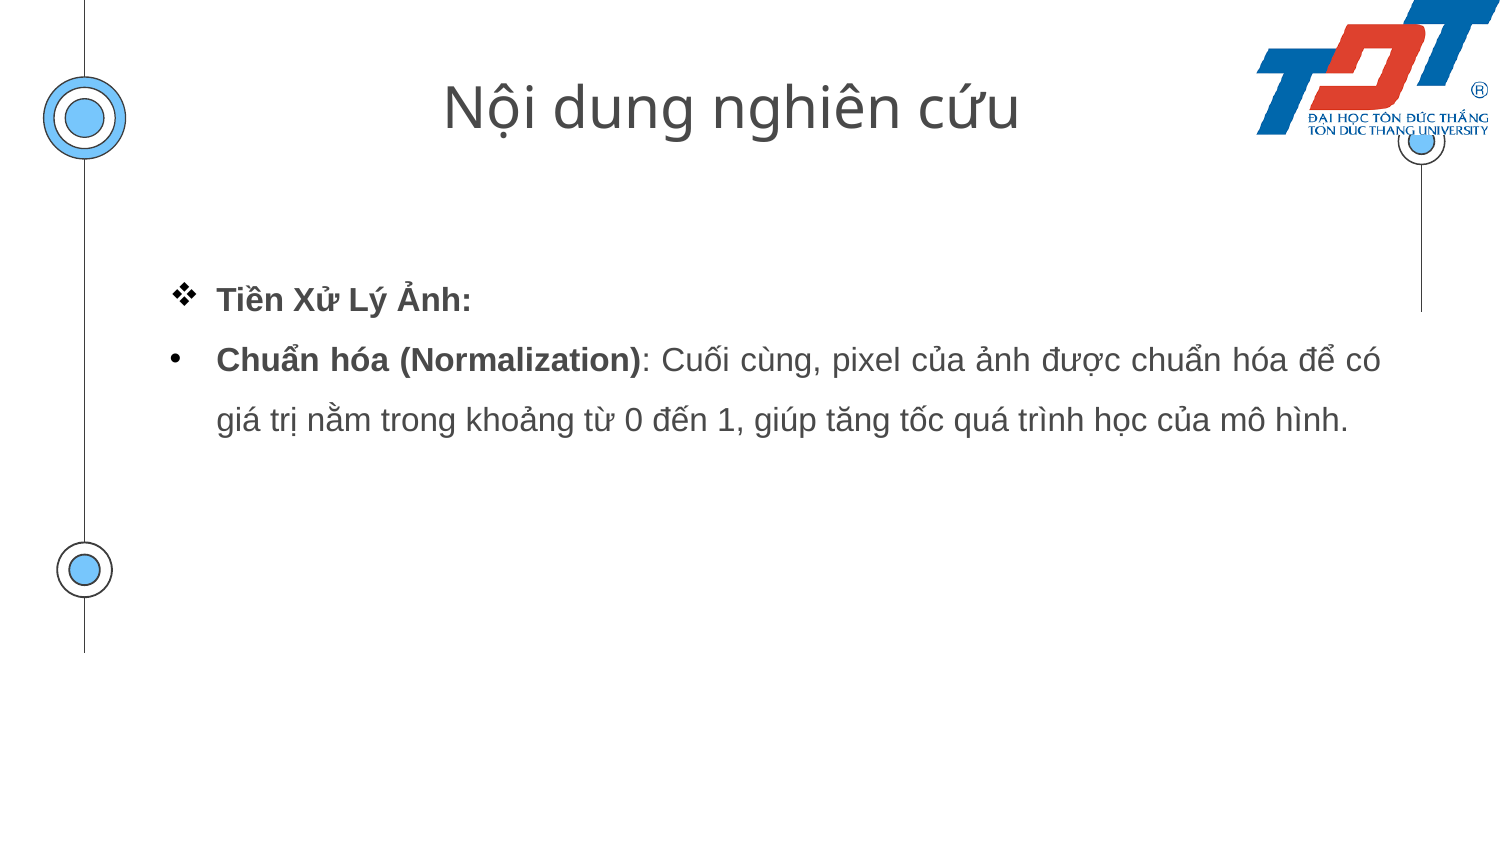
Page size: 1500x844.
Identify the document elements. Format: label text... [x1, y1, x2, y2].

picture [1255, 0, 1500, 136]
subtitle Tiền Xử Lý Ảnh: Chuẩn hóa (Normalization): Cuối cùng, pixel của ảnh được chuẩn hóa để có giá trị nằm trong khoảng từ 0 đến 1, giúp tăng tốc quá trình học của mô hình. [154, 243, 1398, 816]
title Nội dung nghiên cứu [281, 55, 1197, 153]
